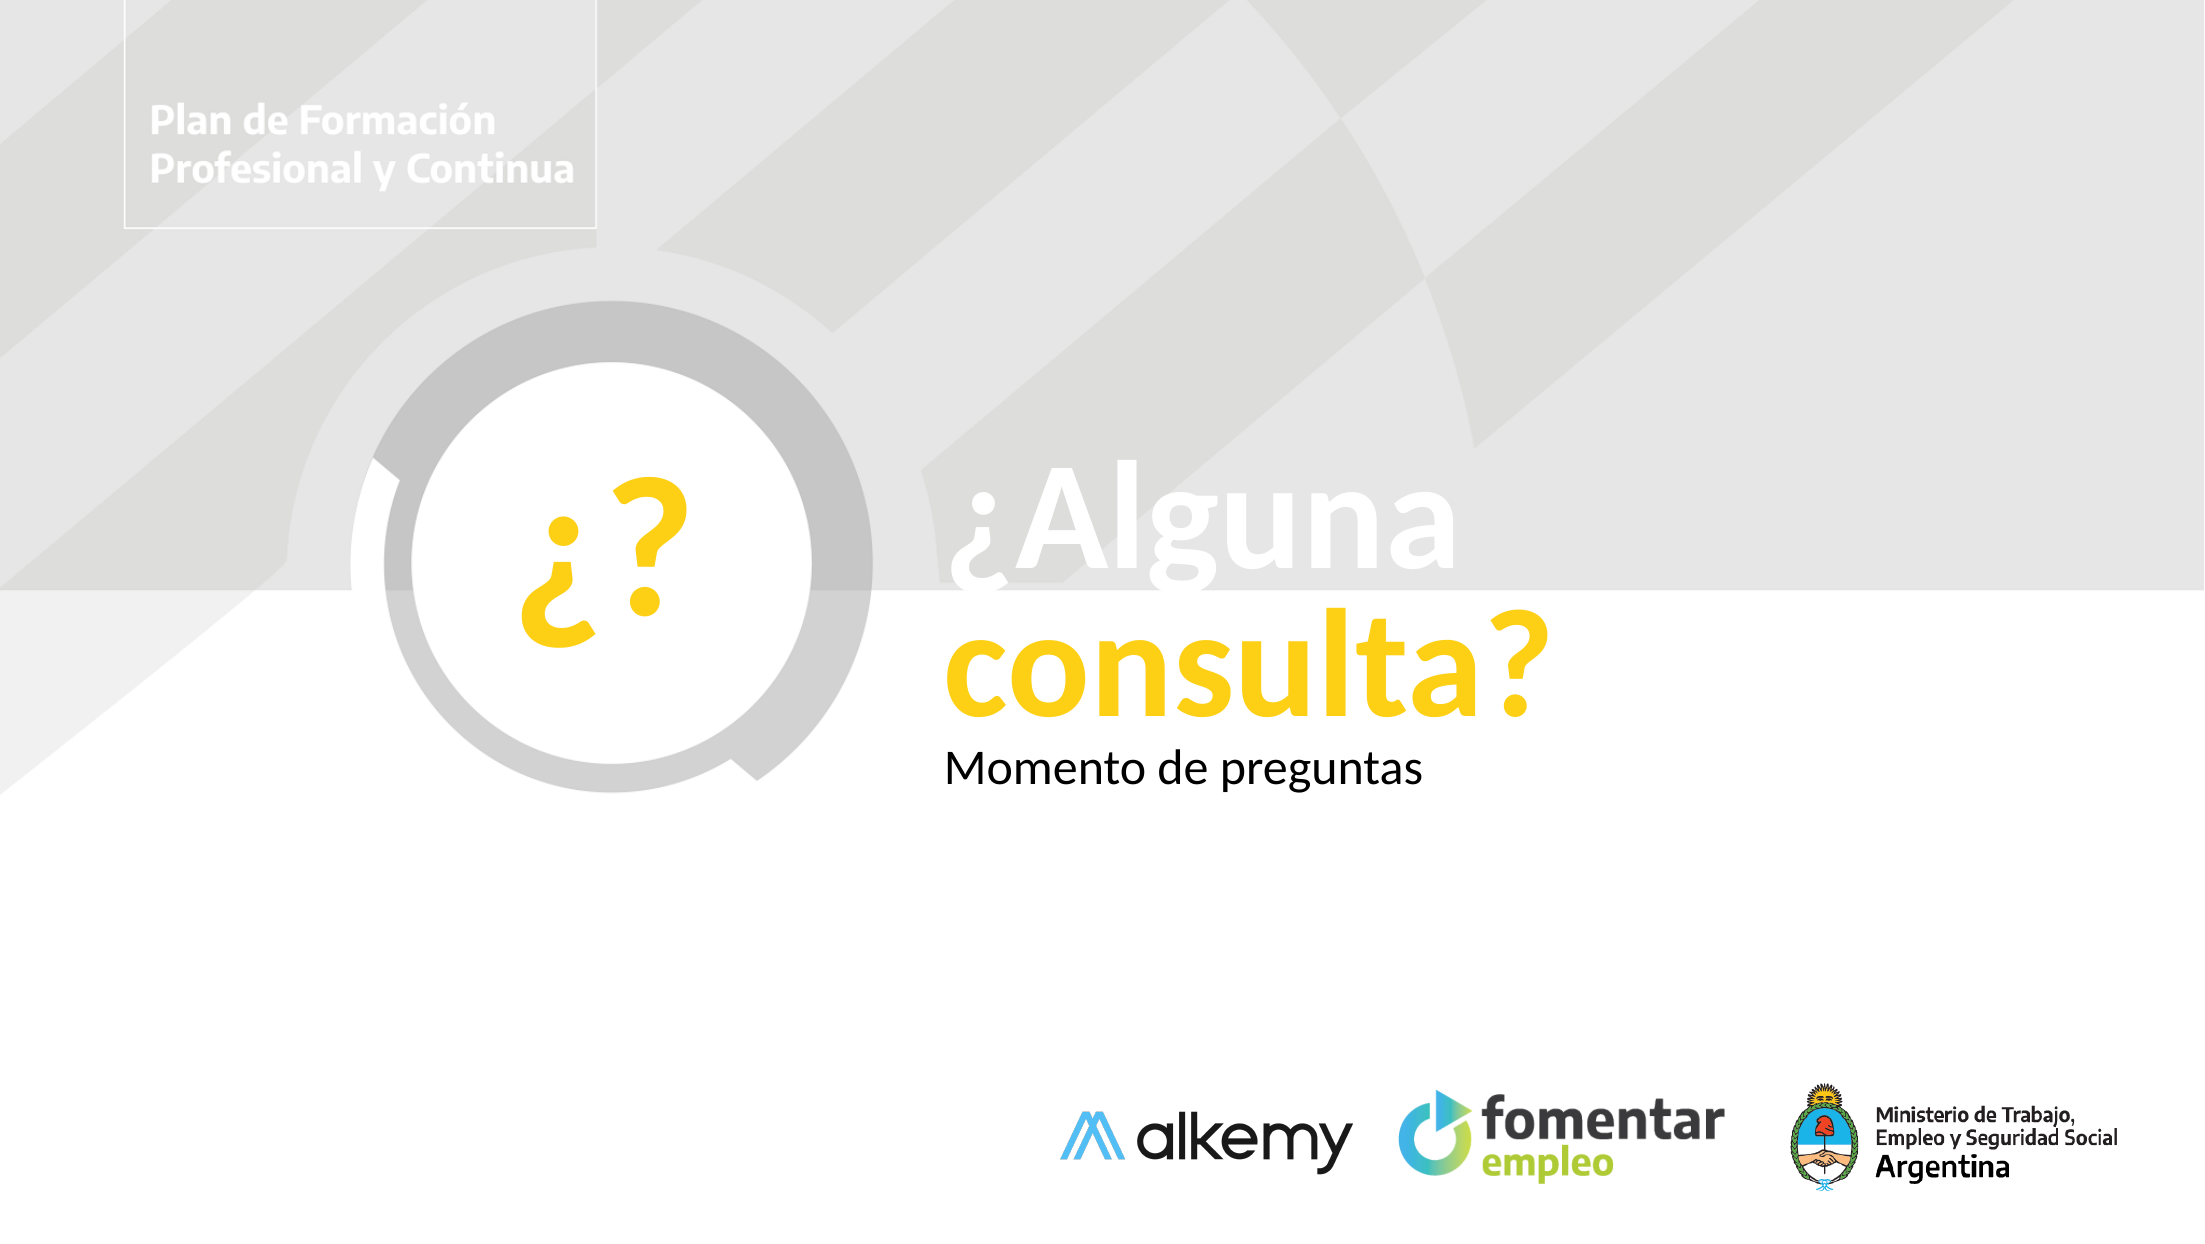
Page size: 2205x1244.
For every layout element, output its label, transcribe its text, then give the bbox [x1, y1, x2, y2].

text_box ¿Alguna consulta? Momento de preguntas [921, 427, 2123, 816]
picture [0, 0, 2205, 1244]
text_box ¿? [476, 439, 731, 686]
